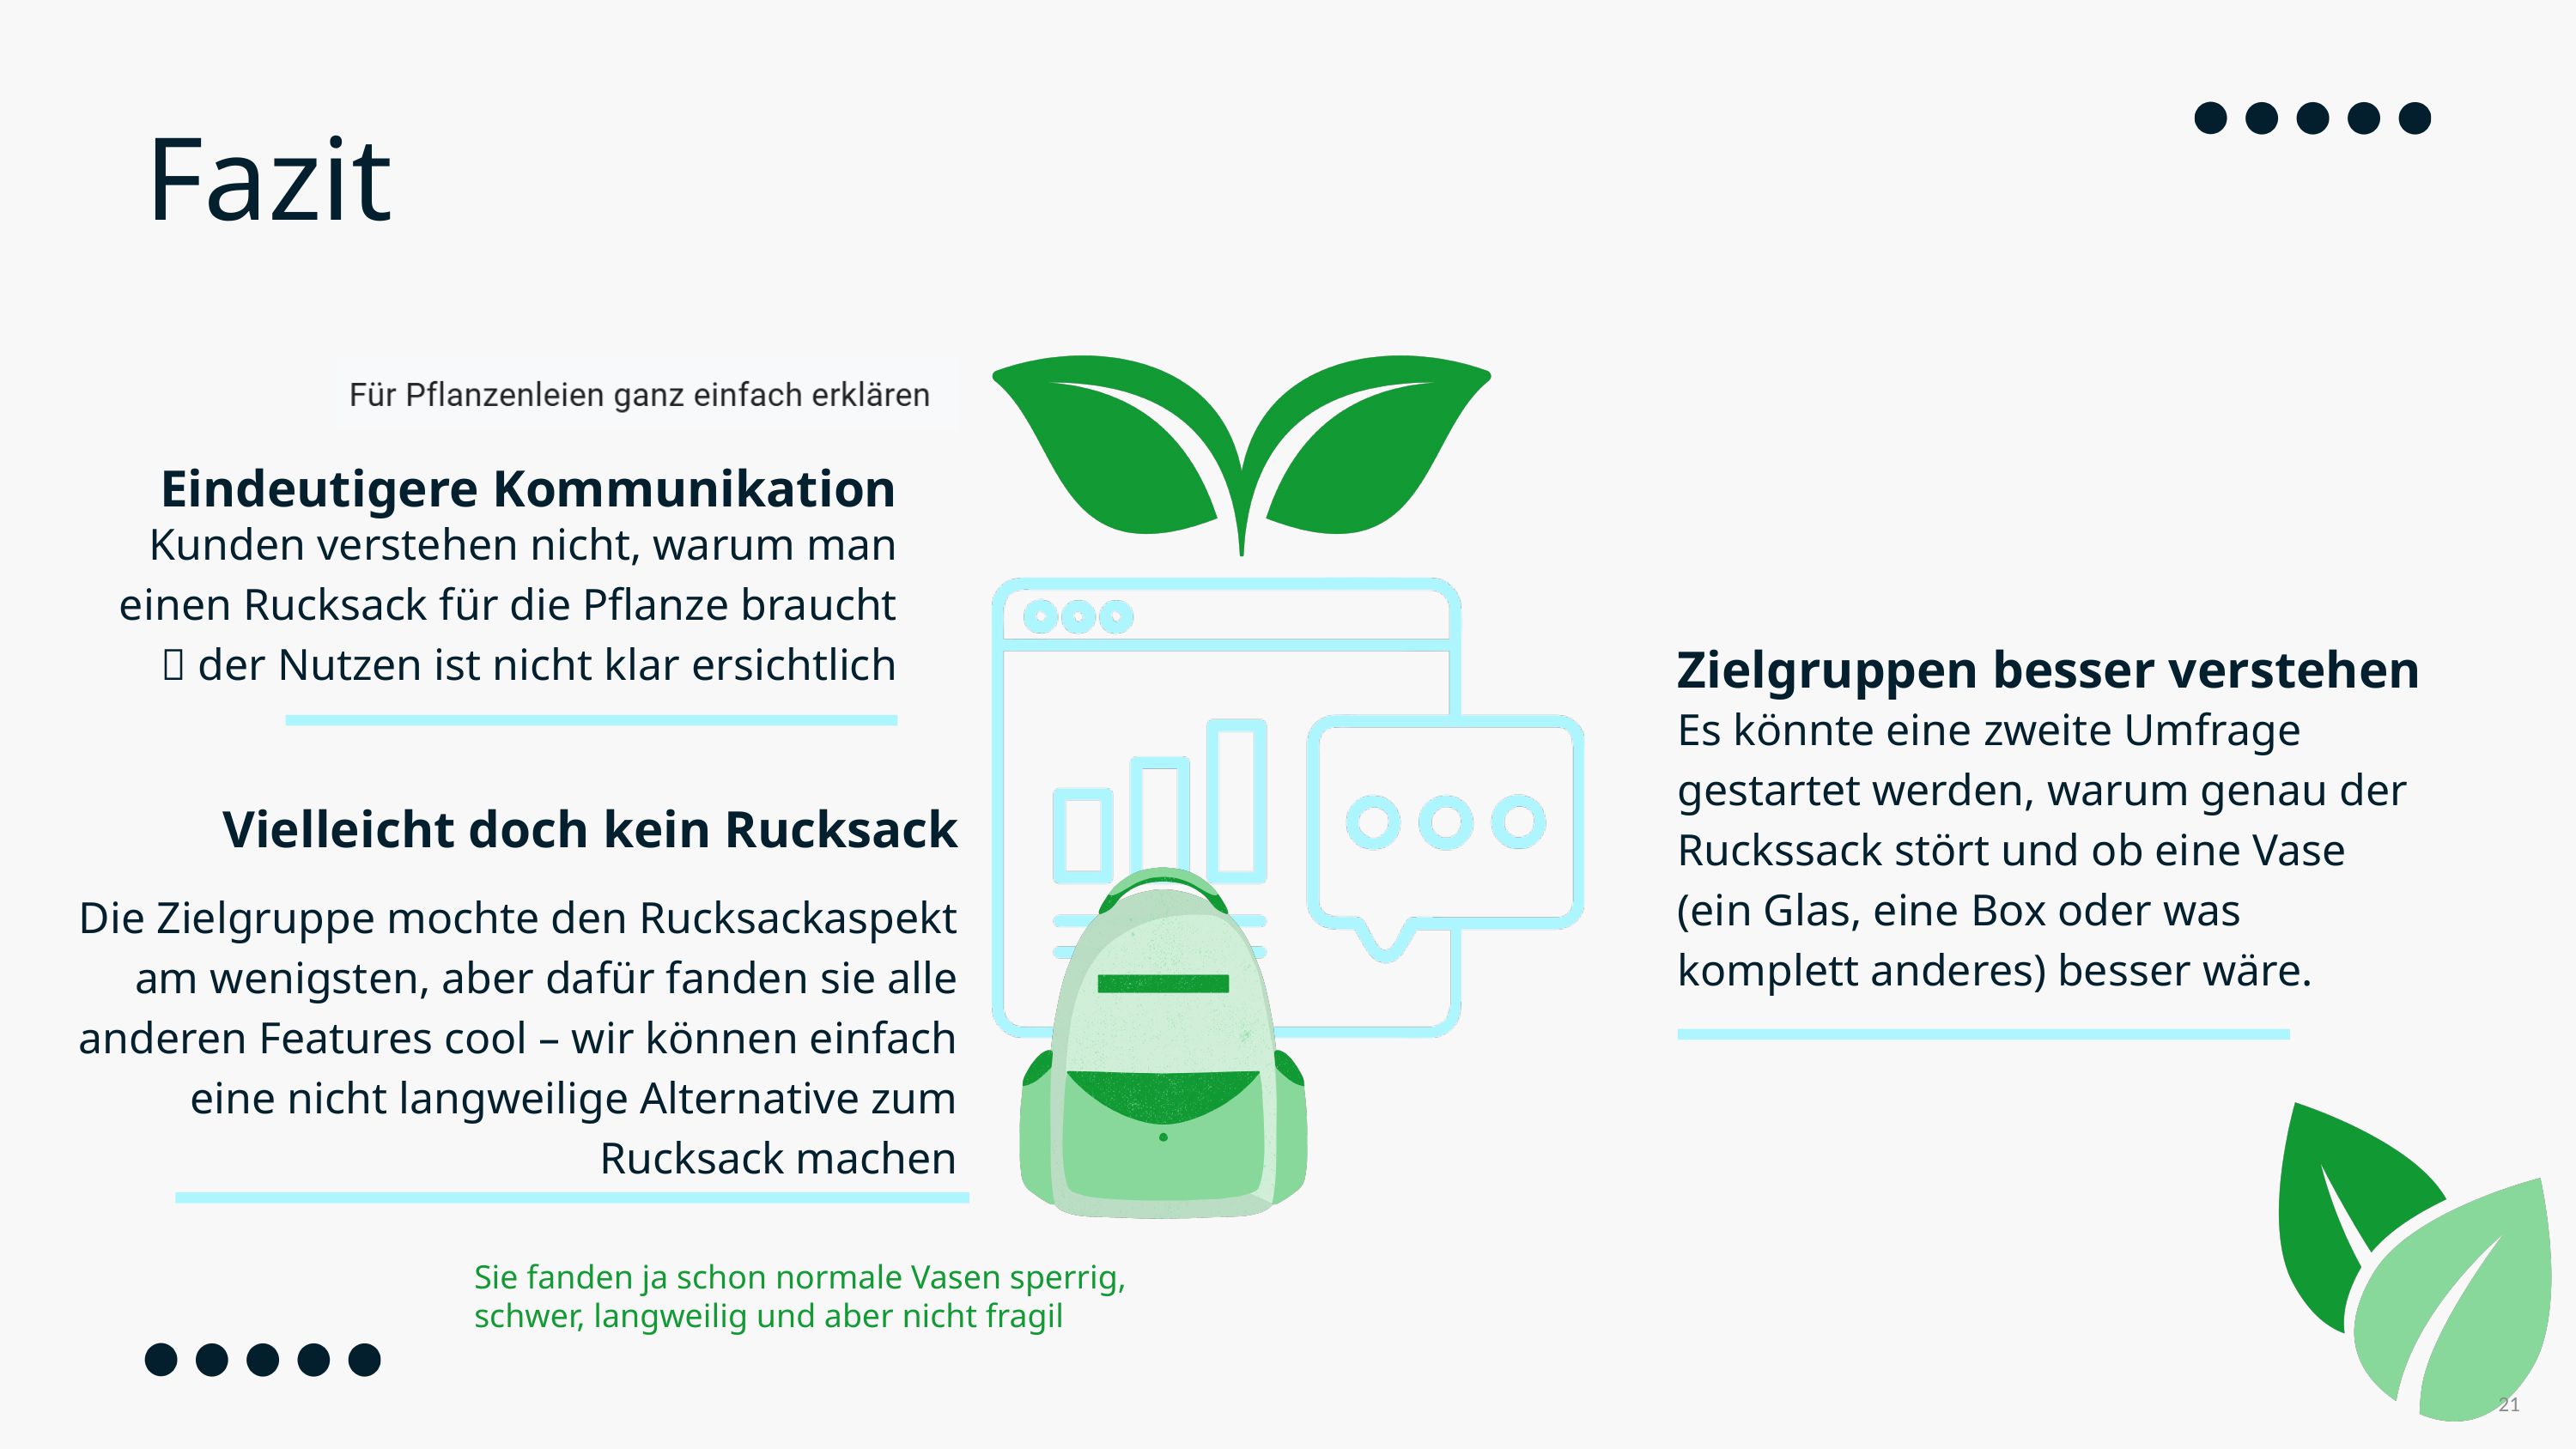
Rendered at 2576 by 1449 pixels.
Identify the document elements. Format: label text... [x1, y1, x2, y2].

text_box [96, 446, 898, 721]
text_box [2260, 1102, 2570, 1430]
text_box Sie fanden ja schon normale Vasen sperrig, schwer, langweilig und aber nicht fragil [974, 1250, 1213, 1340]
text_box Fazit [144, 82, 2127, 244]
picture [336, 357, 959, 431]
slide_number 21 [2233, 1377, 2533, 1429]
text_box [1677, 627, 2432, 1035]
text_box [991, 577, 1585, 1039]
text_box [57, 787, 970, 1343]
text_box [2194, 100, 2432, 136]
text_box [144, 1349, 381, 1378]
text_box [1019, 867, 1308, 1219]
text_box [991, 339, 1492, 582]
